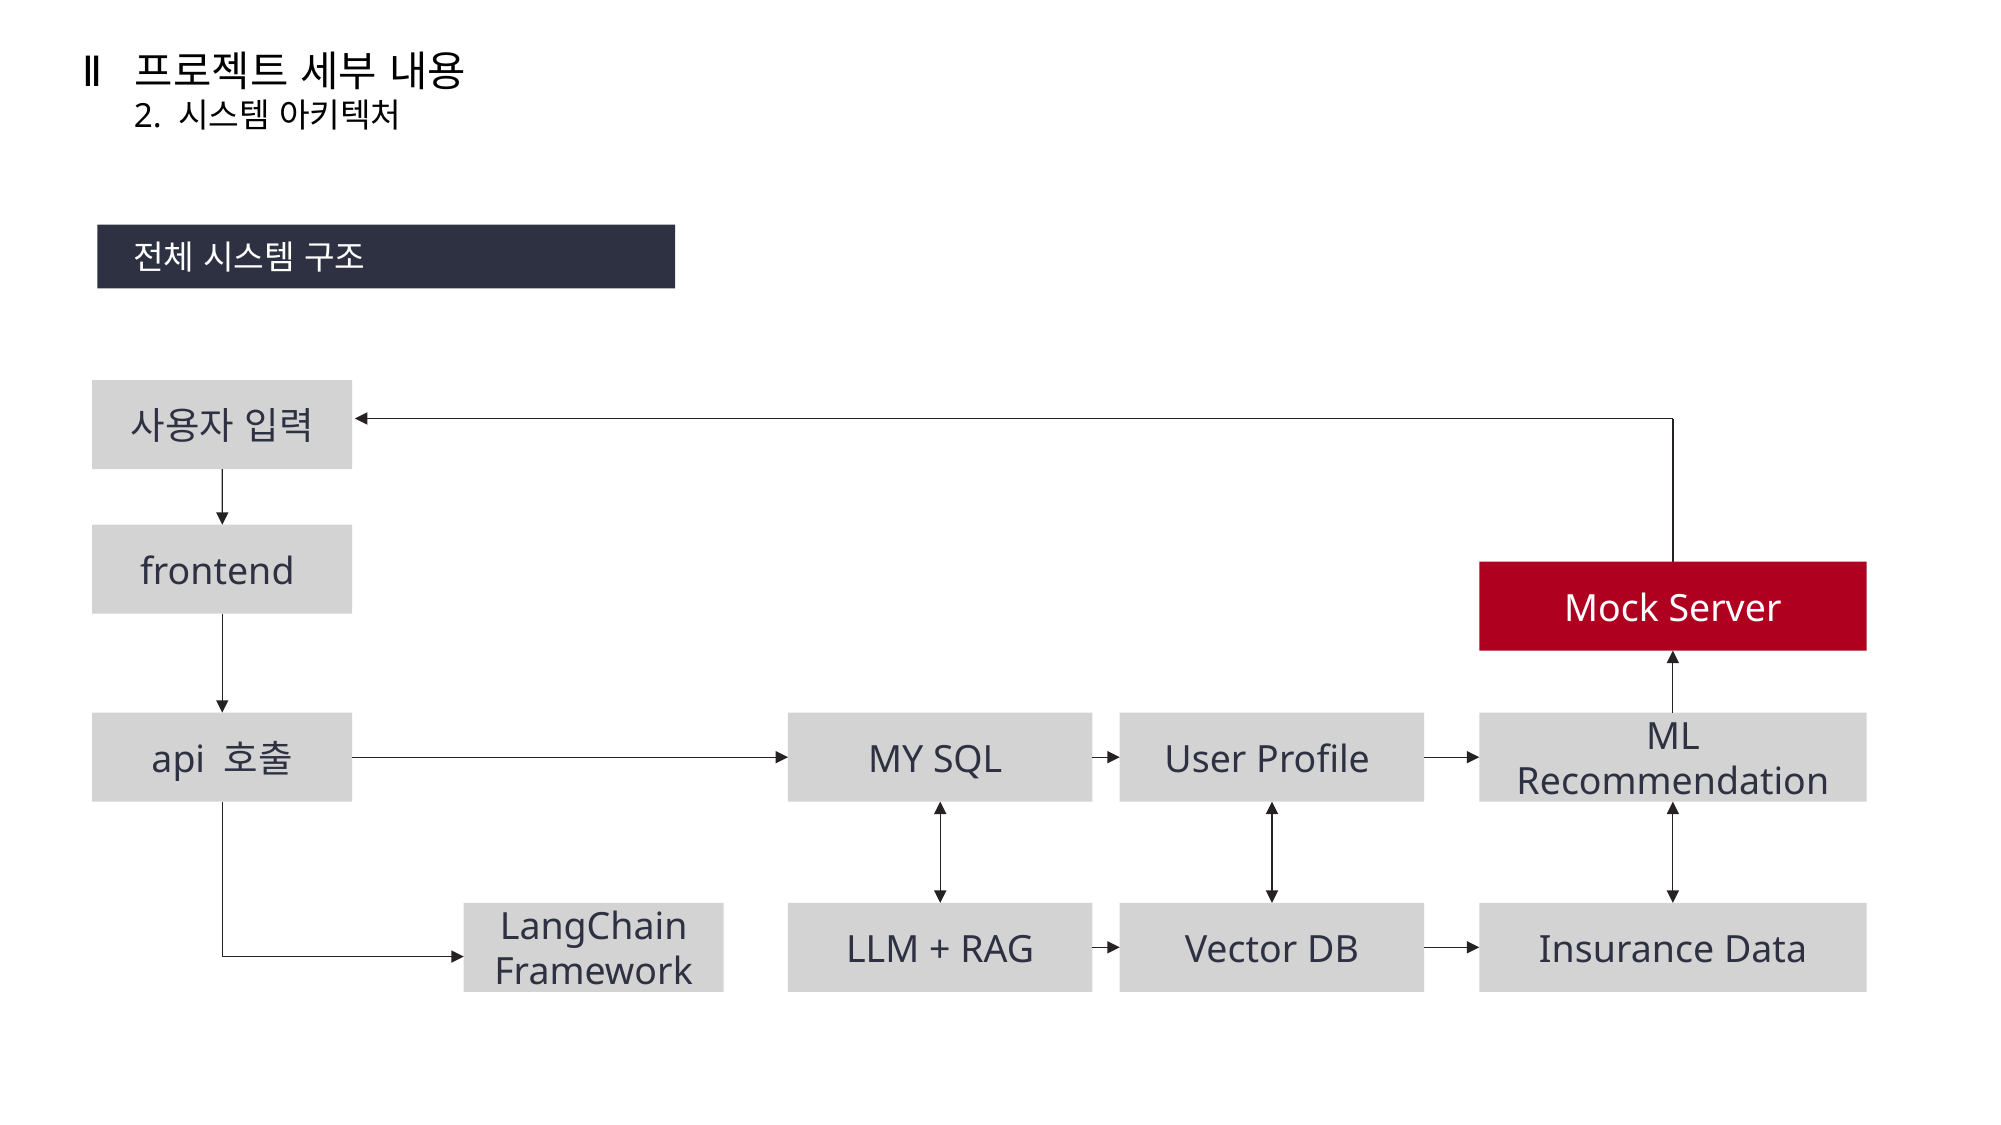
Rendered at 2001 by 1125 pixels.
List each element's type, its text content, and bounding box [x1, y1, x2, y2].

text_box LLM + RAG [787, 902, 1093, 993]
text_box User Profile [1119, 712, 1425, 803]
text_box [97, 224, 676, 289]
text_box 사용자 입력 [91, 379, 353, 470]
text_box frontend [91, 524, 353, 615]
text_box Insurance Data [1478, 902, 1868, 993]
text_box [354, 418, 1674, 607]
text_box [67, 44, 412, 133]
text_box MY SQL [787, 712, 1093, 803]
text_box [222, 801, 464, 957]
text_box Vector DB [1119, 902, 1425, 993]
text_box Mock Server [1478, 561, 1868, 652]
text_box ML Recommendation [1478, 712, 1868, 803]
text_box LangChain Framework [463, 902, 725, 993]
text_box api 호출 [91, 712, 353, 803]
